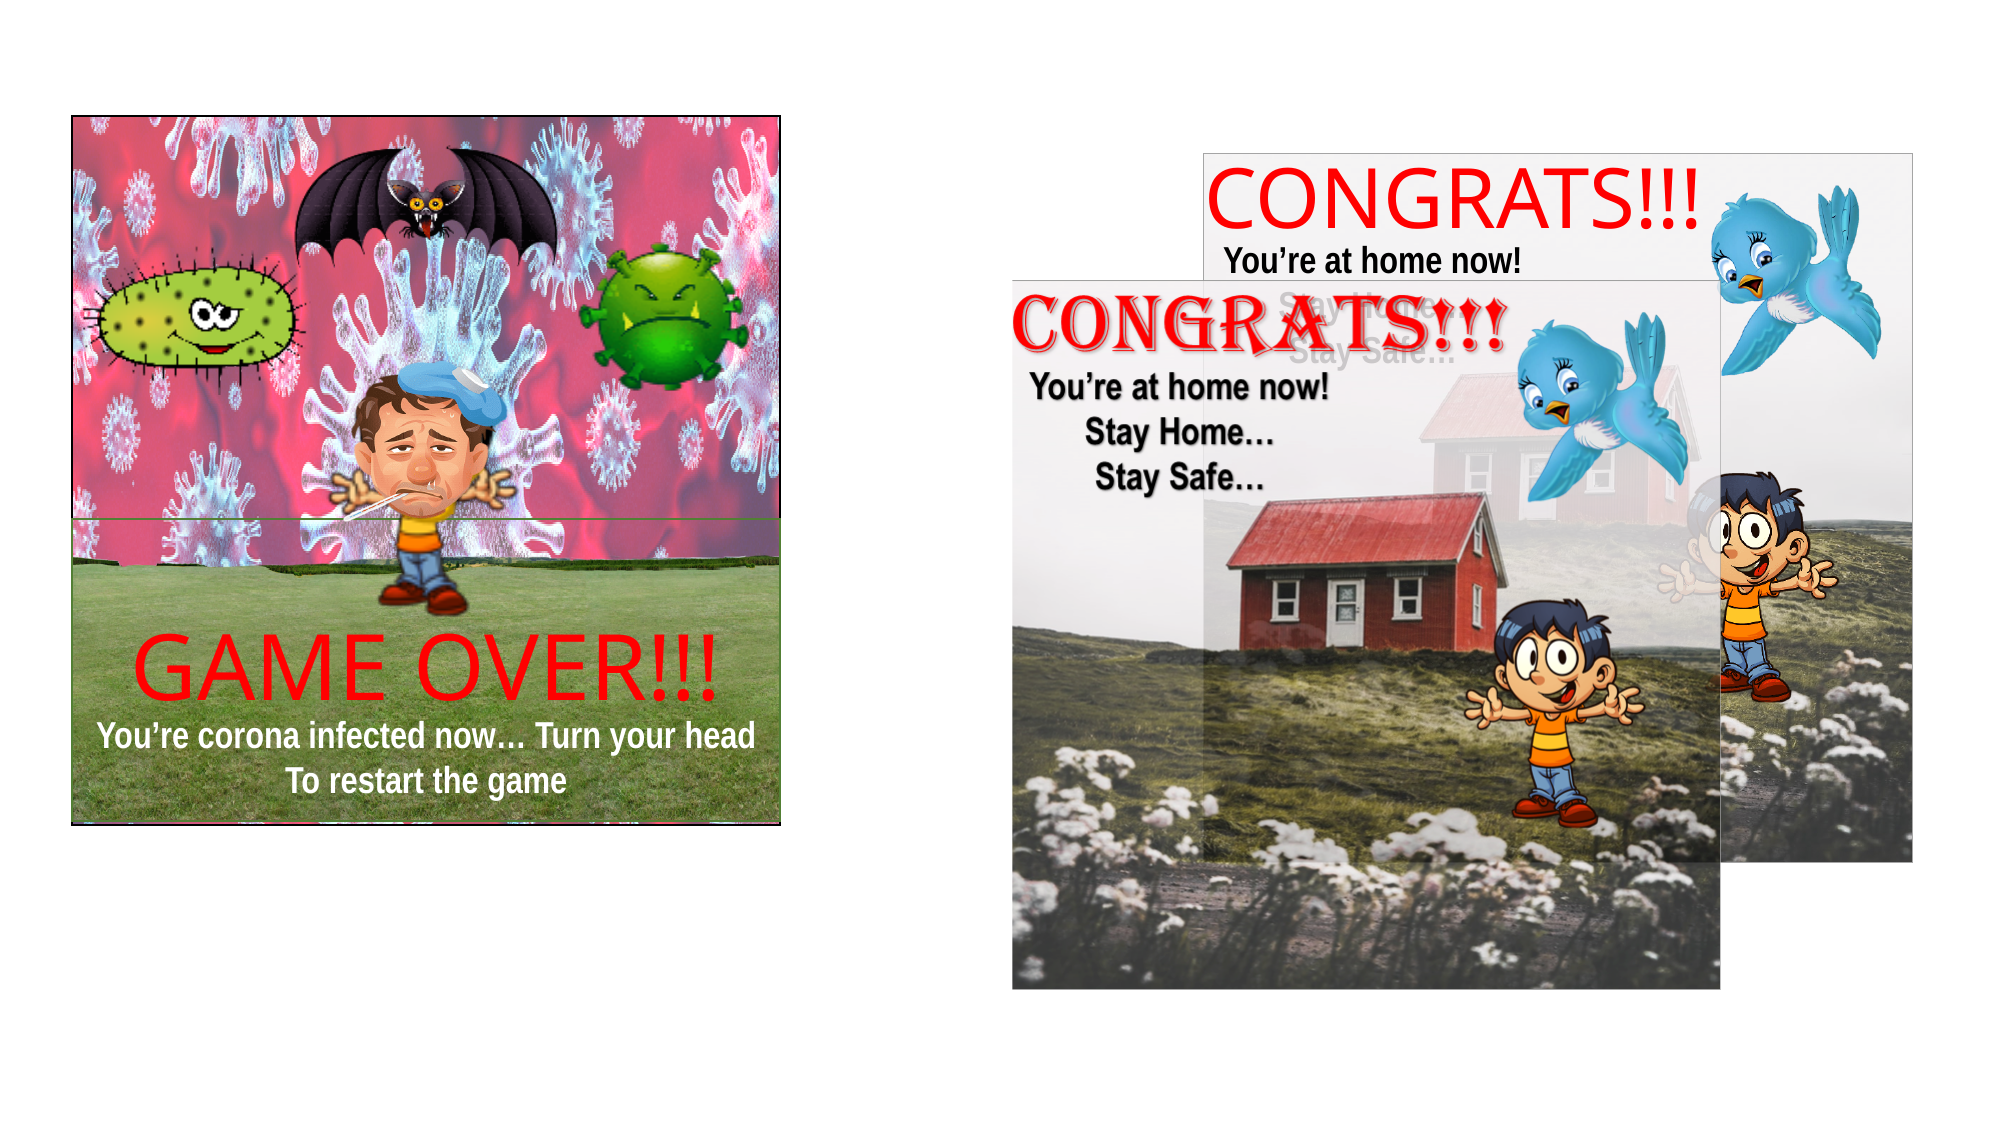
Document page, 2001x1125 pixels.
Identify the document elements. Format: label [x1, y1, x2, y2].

text_box [1187, 137, 1913, 863]
picture [1012, 280, 1721, 990]
text_box [71, 116, 781, 825]
